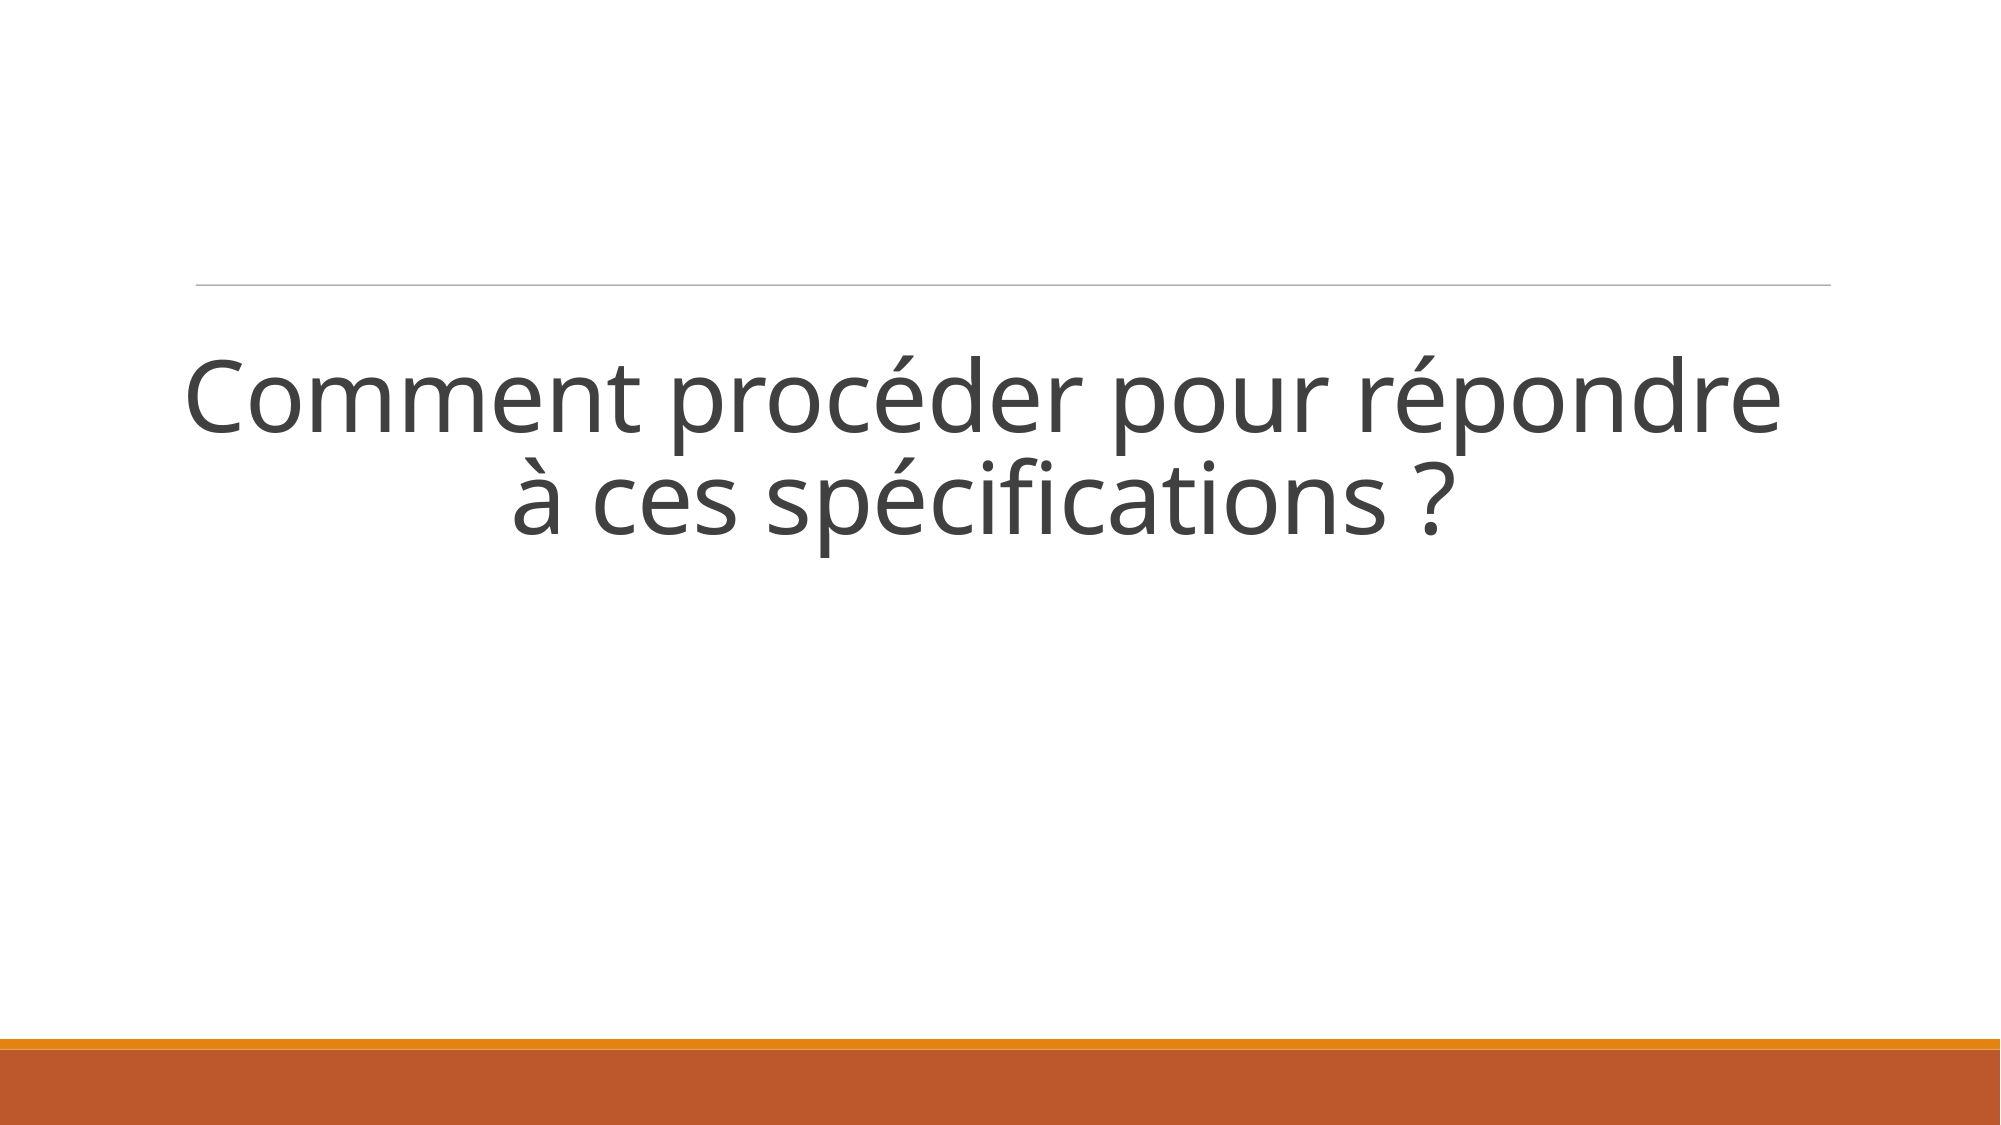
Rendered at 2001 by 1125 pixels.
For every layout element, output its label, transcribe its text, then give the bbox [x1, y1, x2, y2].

text_box Comment procéder pour répondre à ces spécifications ? [158, 287, 1809, 563]
